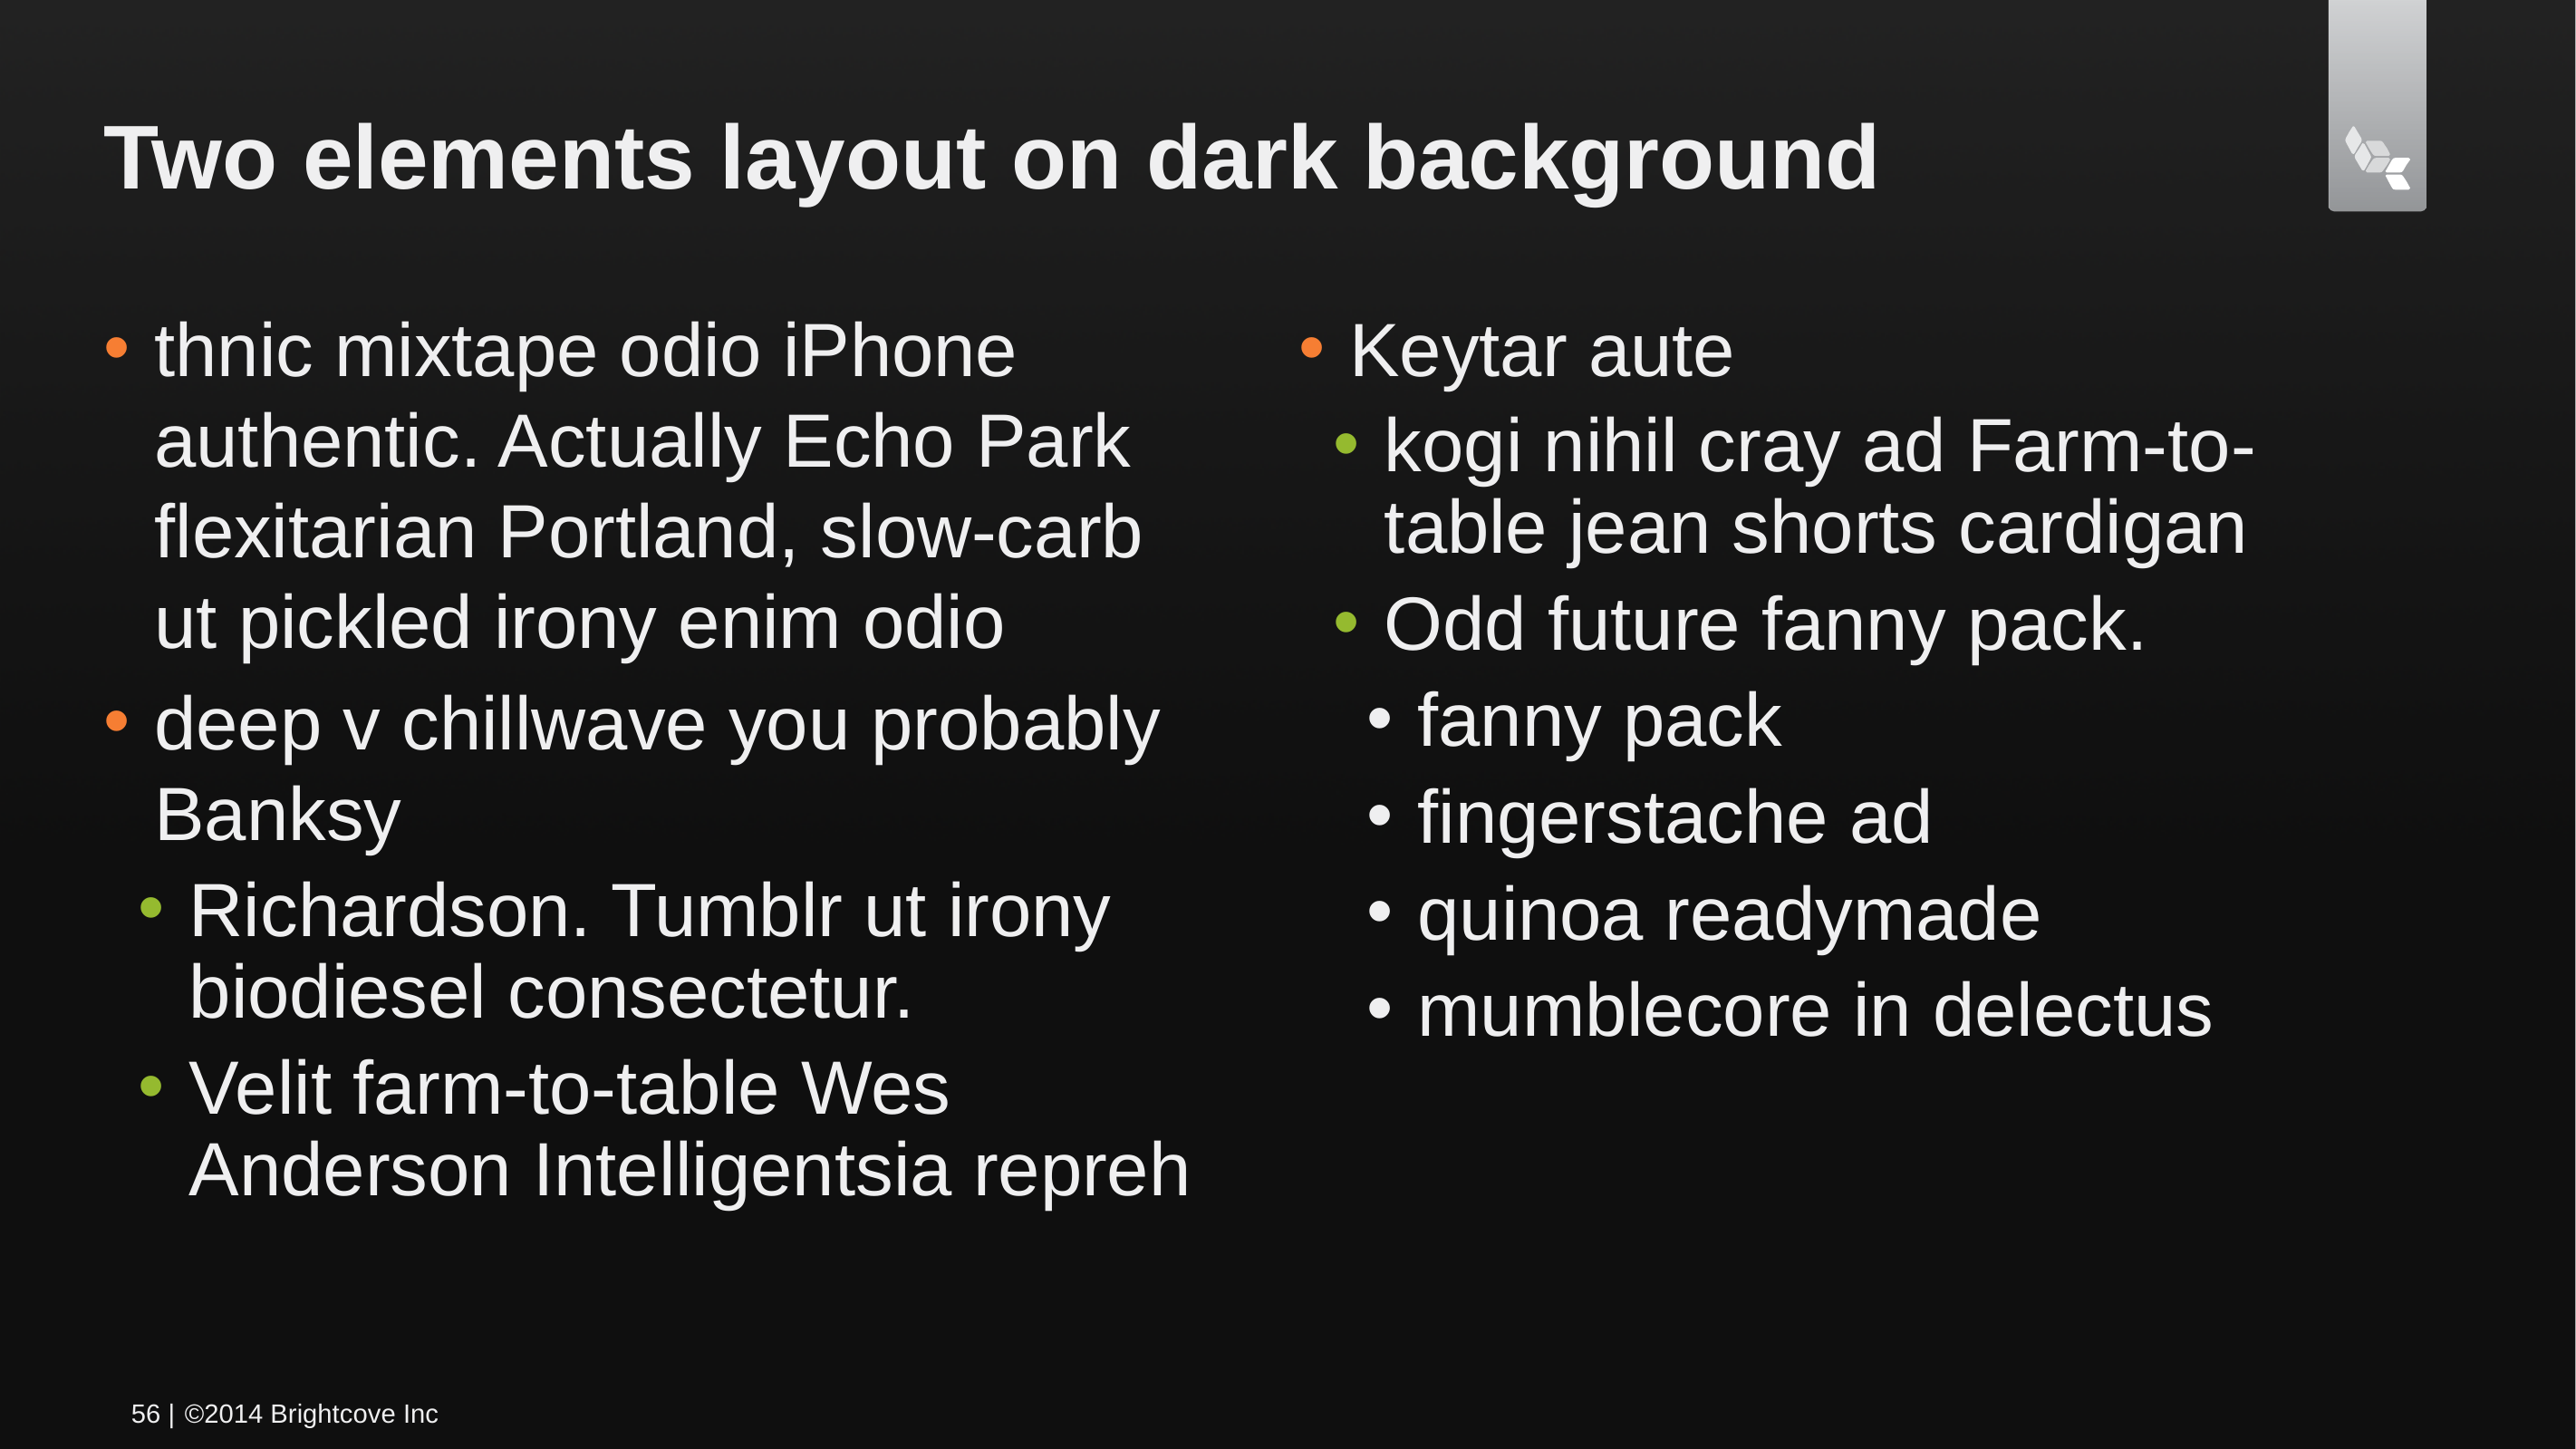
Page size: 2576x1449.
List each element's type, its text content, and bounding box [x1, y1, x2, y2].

slide_number 56 | [88, 1374, 189, 1449]
list Keytar aute kogi nihil cray ad Farm-to-table jean shorts cardigan Odd future fanny pack. fanny pack fingerstache ad quinoa readymade mumblecore in delectus [1275, 289, 2441, 1291]
list thnic mixtape odio iPhone authentic. Actually Echo Park flexitarian Portland, slow-carb ut pickled irony enim odio deep v chillwave you probably Banksy Richardson. Tumblr ut irony biodiesel consectetur. Velit farm-to-table Wes Anderson Intelligentsia repreh [80, 289, 1246, 1291]
footer ©2014 Brightcove Inc [189, 1374, 988, 1449]
picture [0, 0, 2576, 1449]
title Two elements layout on dark background [80, 44, 2270, 260]
